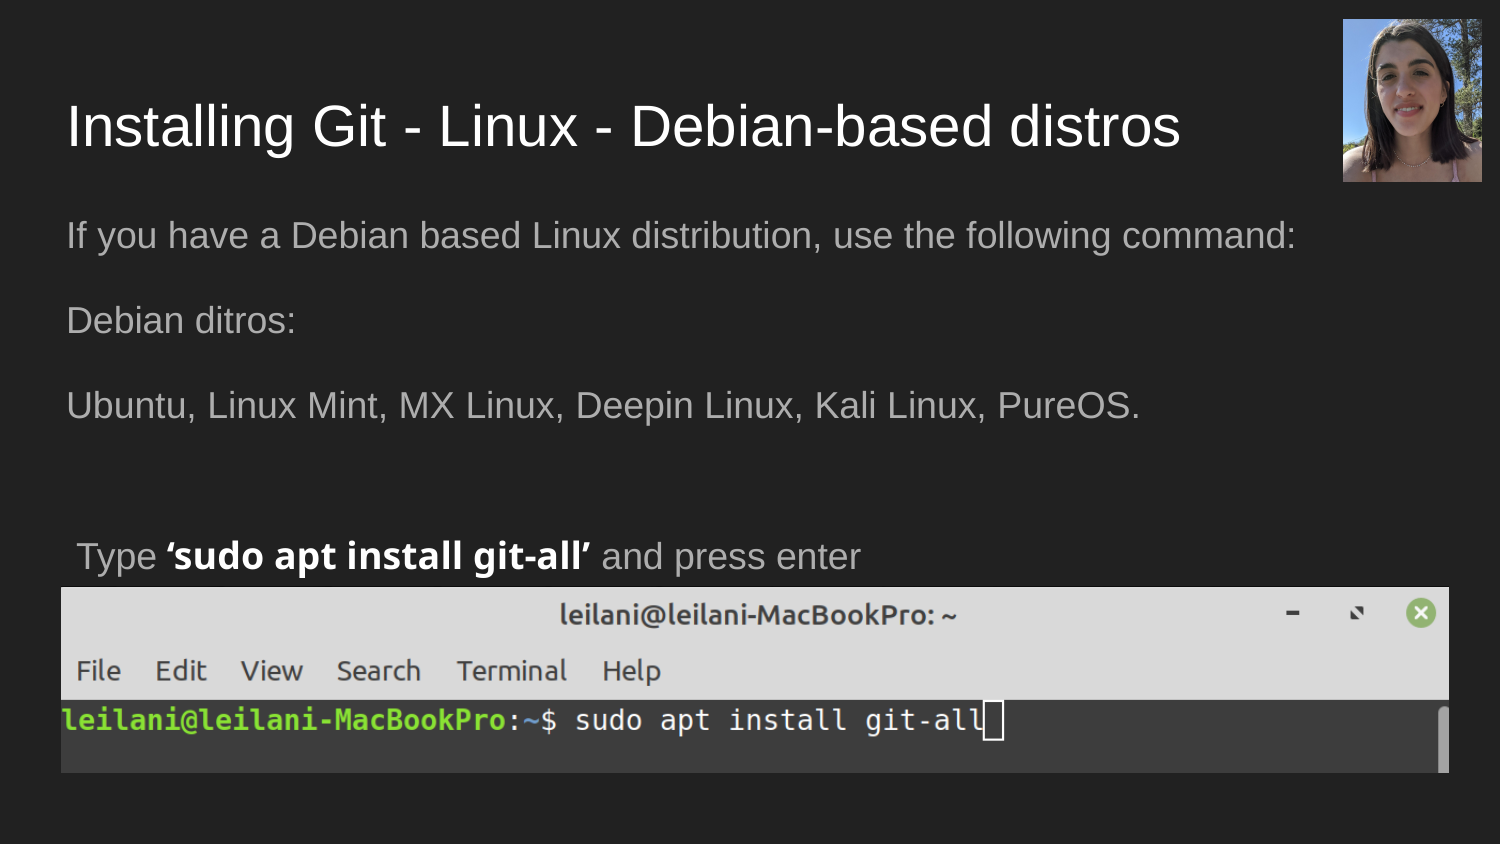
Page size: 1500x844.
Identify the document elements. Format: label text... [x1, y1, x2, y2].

text_box Type ‘sudo apt install git-all’ and press enter [61, 504, 1091, 585]
title Installing Git - Linux - Debian-based distros [51, 72, 1338, 167]
list If you have a Debian based Linux distribution, use the following command: Debian ditros: Ubuntu, Linux Mint, MX Linux, Deepin Linux, Kali Linux, PureOS. [51, 189, 1449, 392]
picture [60, 586, 1450, 773]
picture [1343, 19, 1483, 182]
